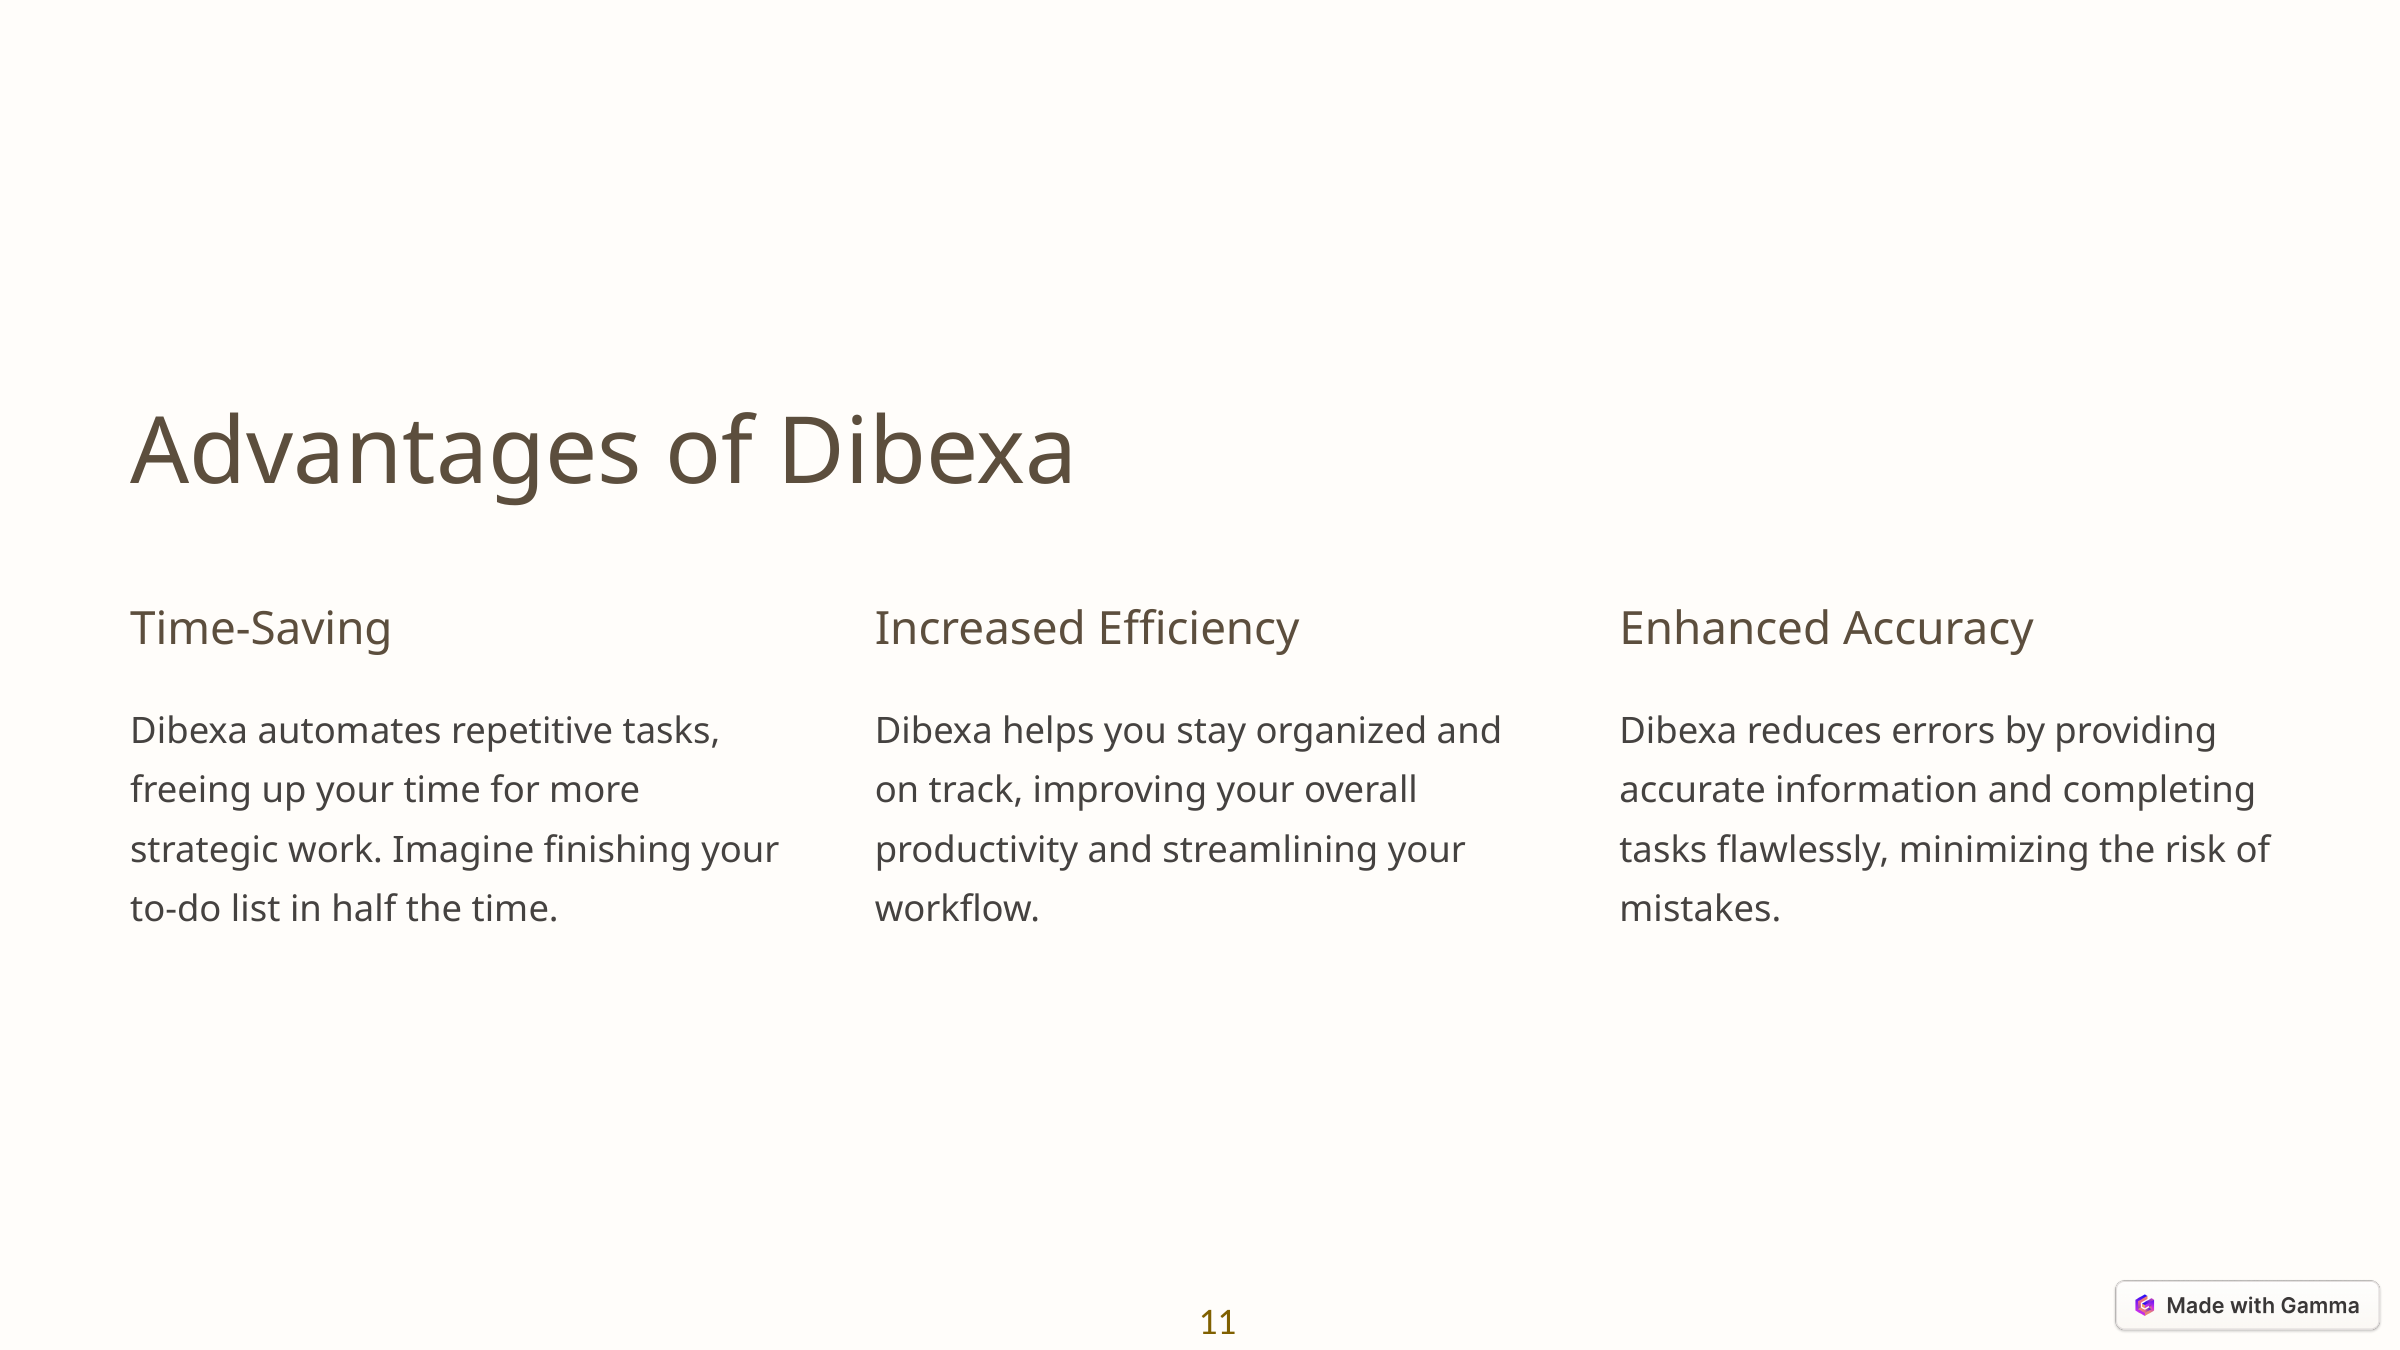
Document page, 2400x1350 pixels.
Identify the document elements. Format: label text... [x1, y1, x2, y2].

text_box Time-Saving [130, 596, 596, 655]
text_box Increased Efficiency [874, 596, 1361, 655]
text_box Dibexa automates repetitive tasks, freeing up your time for more strategic work. Imagine finishing your to-do list in half the time. [130, 691, 783, 930]
text_box Dibexa helps you stay organized and on track, improving your overall productivity and streamlining your workflow. [874, 691, 1528, 930]
text_box 11 [1183, 1289, 2400, 1350]
text_box Enhanced Accuracy [1619, 596, 2088, 655]
text_box Advantages of Dibexa [130, 386, 1160, 504]
text_box Dibexa reduces errors by providing accurate information and completing tasks flawlessly, minimizing the risk of mistakes. [1619, 691, 2272, 930]
picture [2106, 1271, 2389, 1289]
